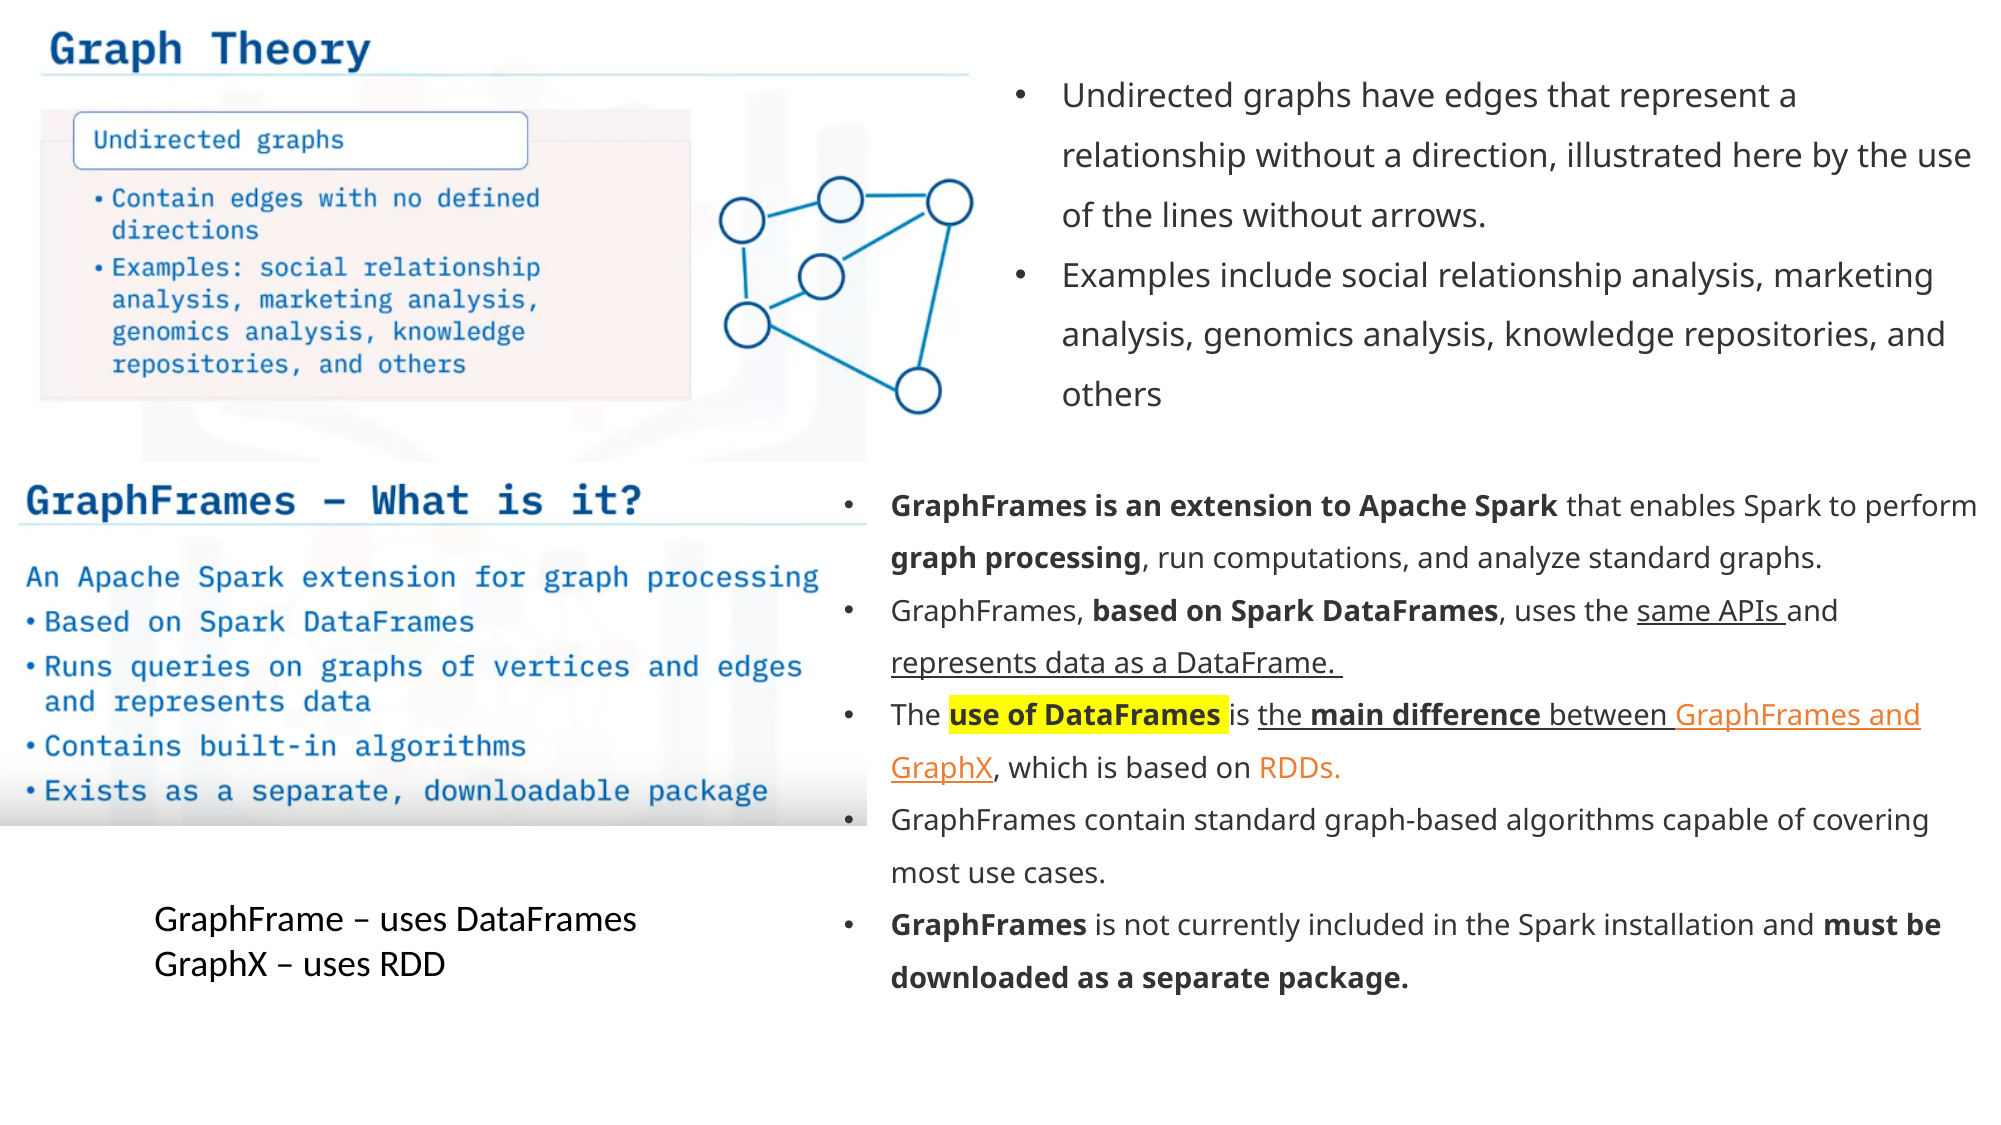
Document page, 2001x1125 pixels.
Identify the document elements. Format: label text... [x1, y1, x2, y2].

text_box GraphFrame – uses DataFrames GraphX – uses RDD [139, 886, 653, 992]
text_box GraphFrames is an extension to Apache Spark that enables Spark to perform graph processing, run computations, and analyze standard graphs. GraphFrames, based on Spark DataFrames, uses the same APIs and represents data as a DataFrame. The use of DataFrames is the main difference between GraphFrames and GraphX, which is based on RDDs. GraphFrames contain standard graph-based algorithms capable of covering most use cases. GraphFrames is not currently included in the Spark installation and must be downloaded as a separate package. [828, 462, 2000, 1002]
picture [0, 0, 1000, 826]
text_box Undirected graphs have edges that represent a relationship without a direction, illustrated here by the use of the lines without arrows. Examples include social relationship analysis, marketing analysis, genomics analysis, knowledge repositories, and others [1000, 46, 2000, 421]
